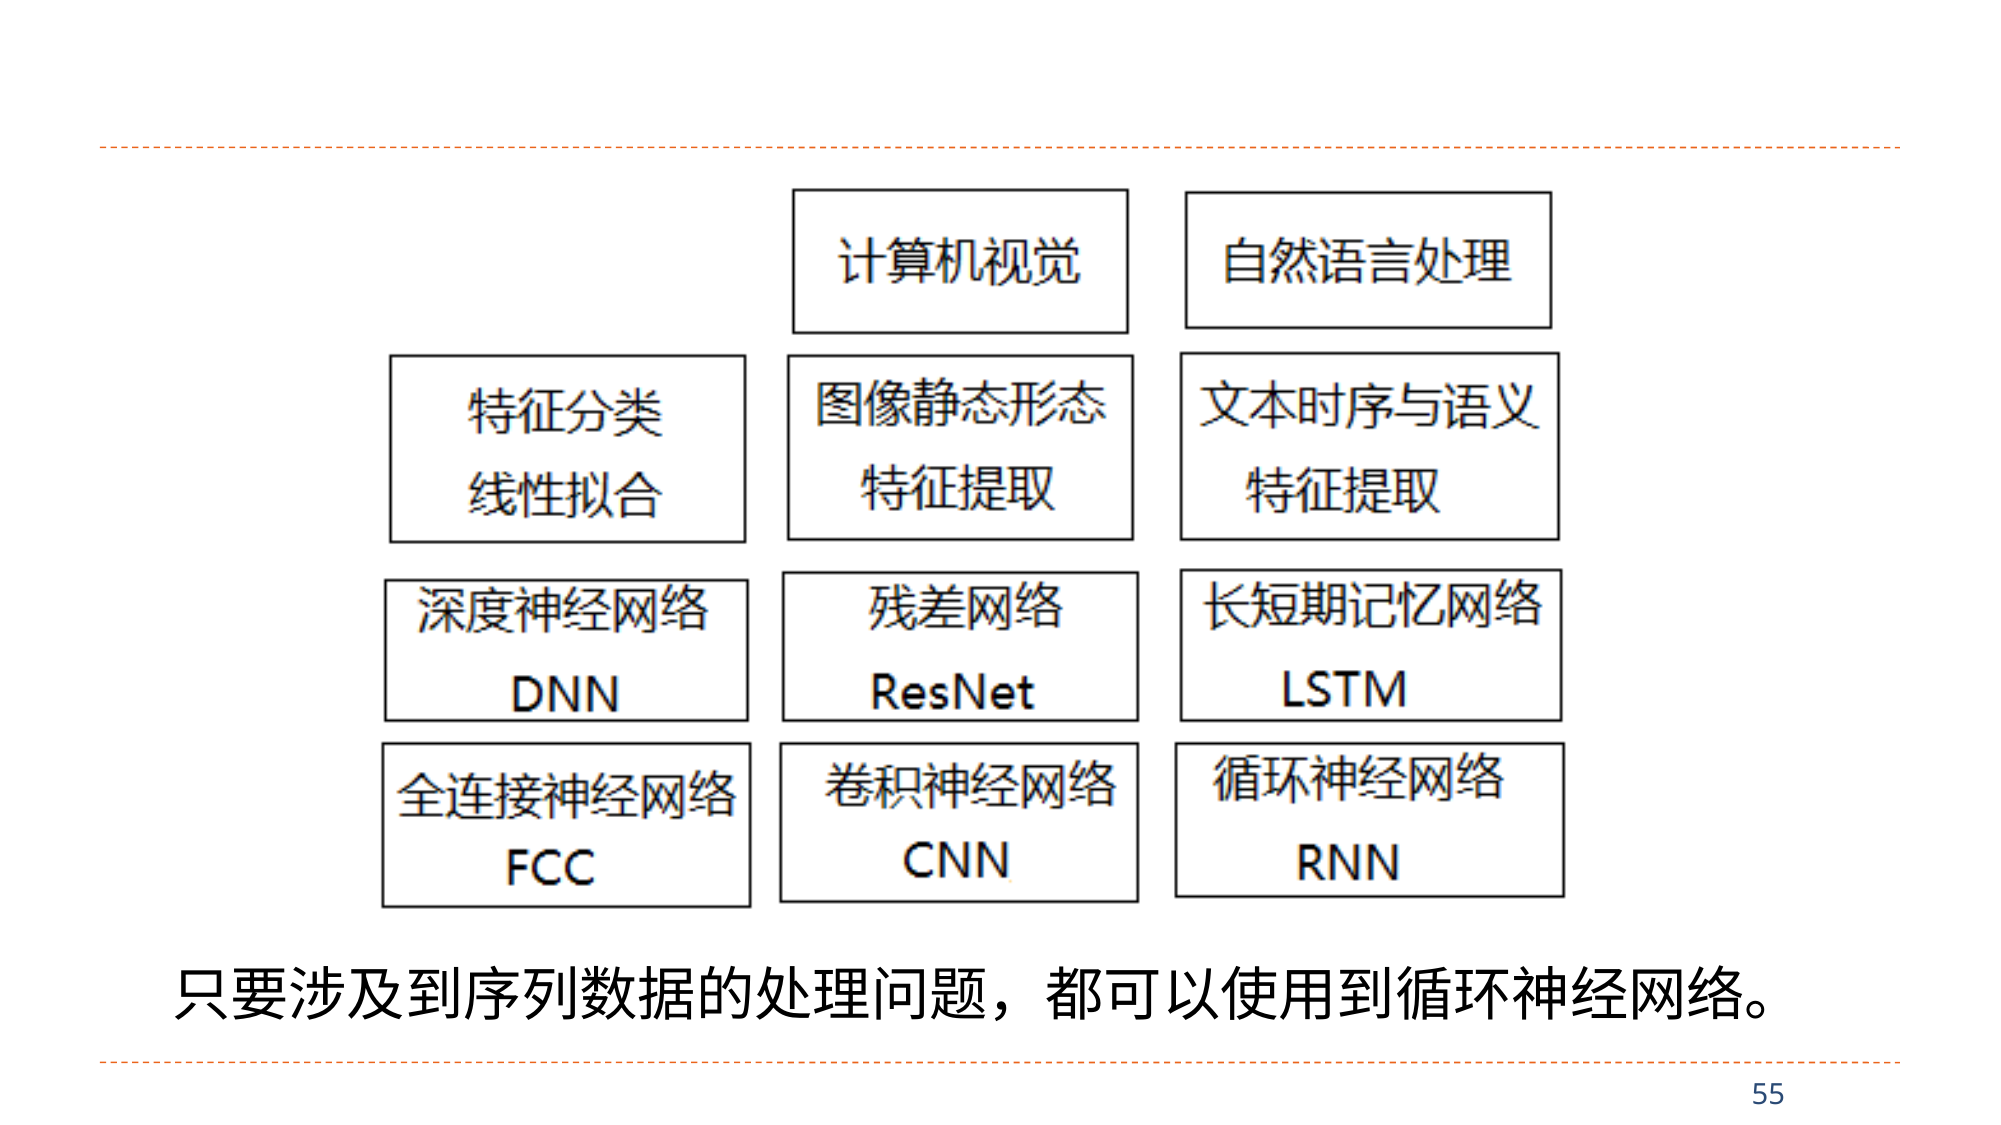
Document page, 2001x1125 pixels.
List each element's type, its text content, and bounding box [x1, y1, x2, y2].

text_box 只要涉及到序列数据的处理问题，都可以使用到循环神经网络。 [74, 950, 1875, 1063]
picture [362, 174, 1576, 916]
